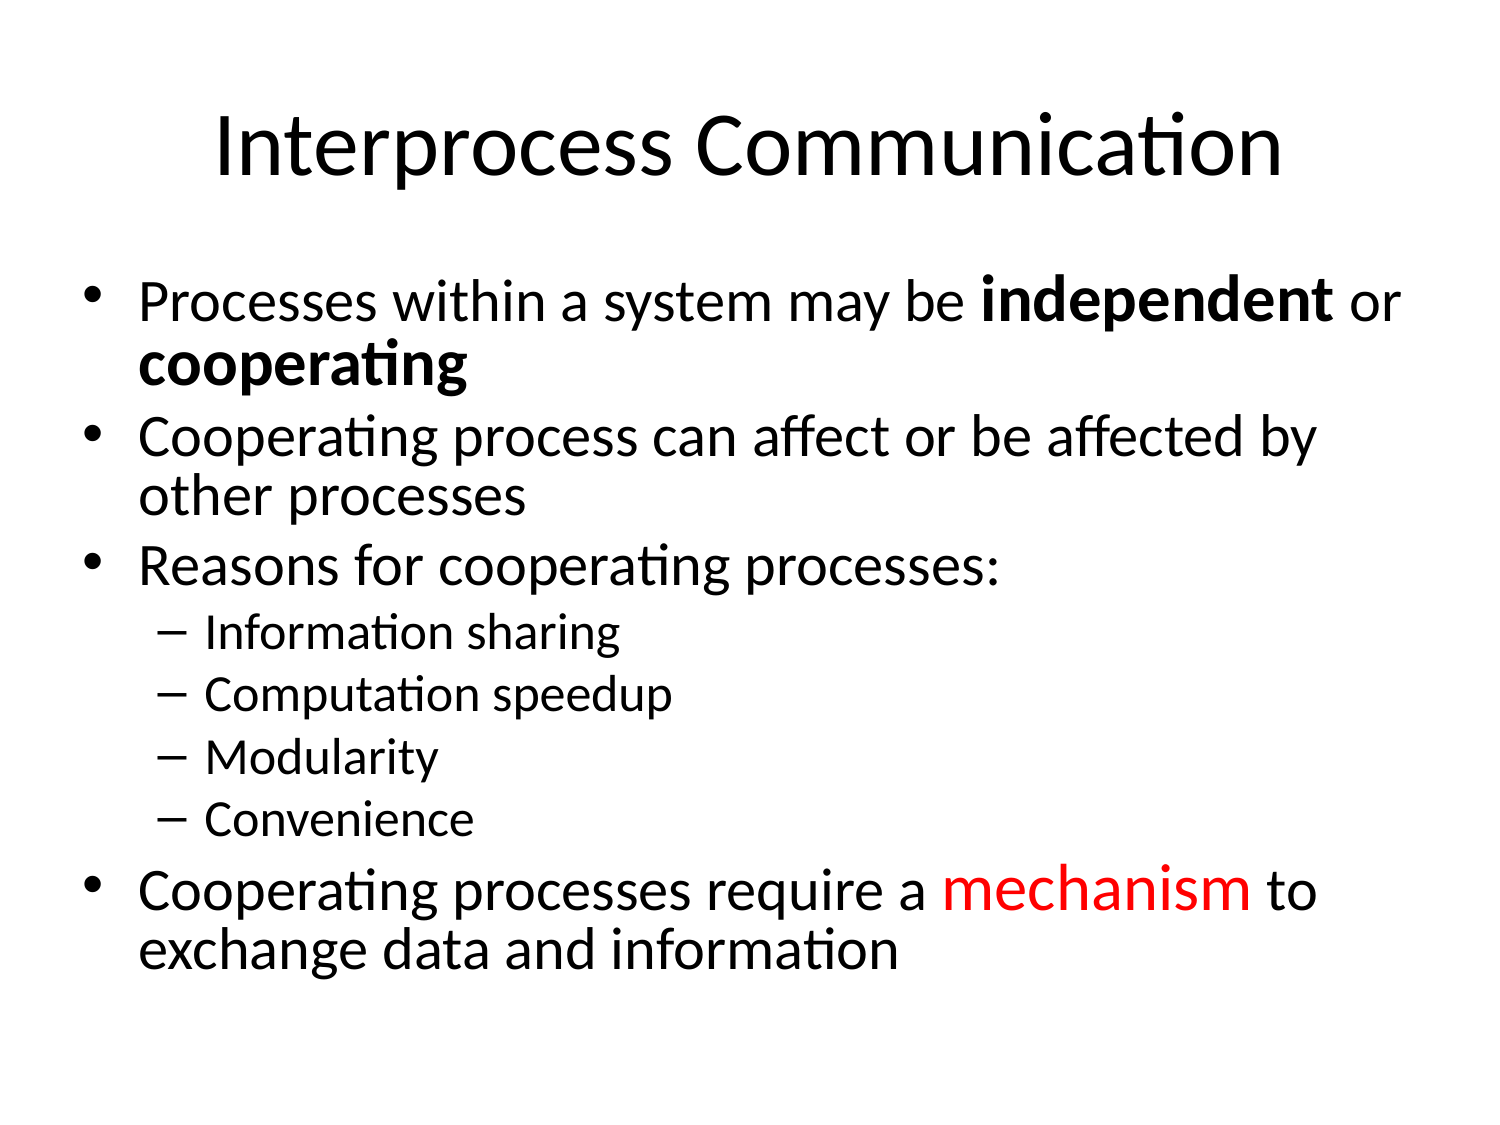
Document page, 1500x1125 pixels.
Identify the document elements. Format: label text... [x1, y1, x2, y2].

title Interprocess Communication [75, 45, 1425, 233]
list Processes within a system may be independent or cooperating Cooperating process can affect or be affected by other processes Reasons for cooperating processes: Information sharing Computation speedup Modularity Convenience Cooperating processes require a mechanism to exchange data and information [75, 262, 1425, 1005]
